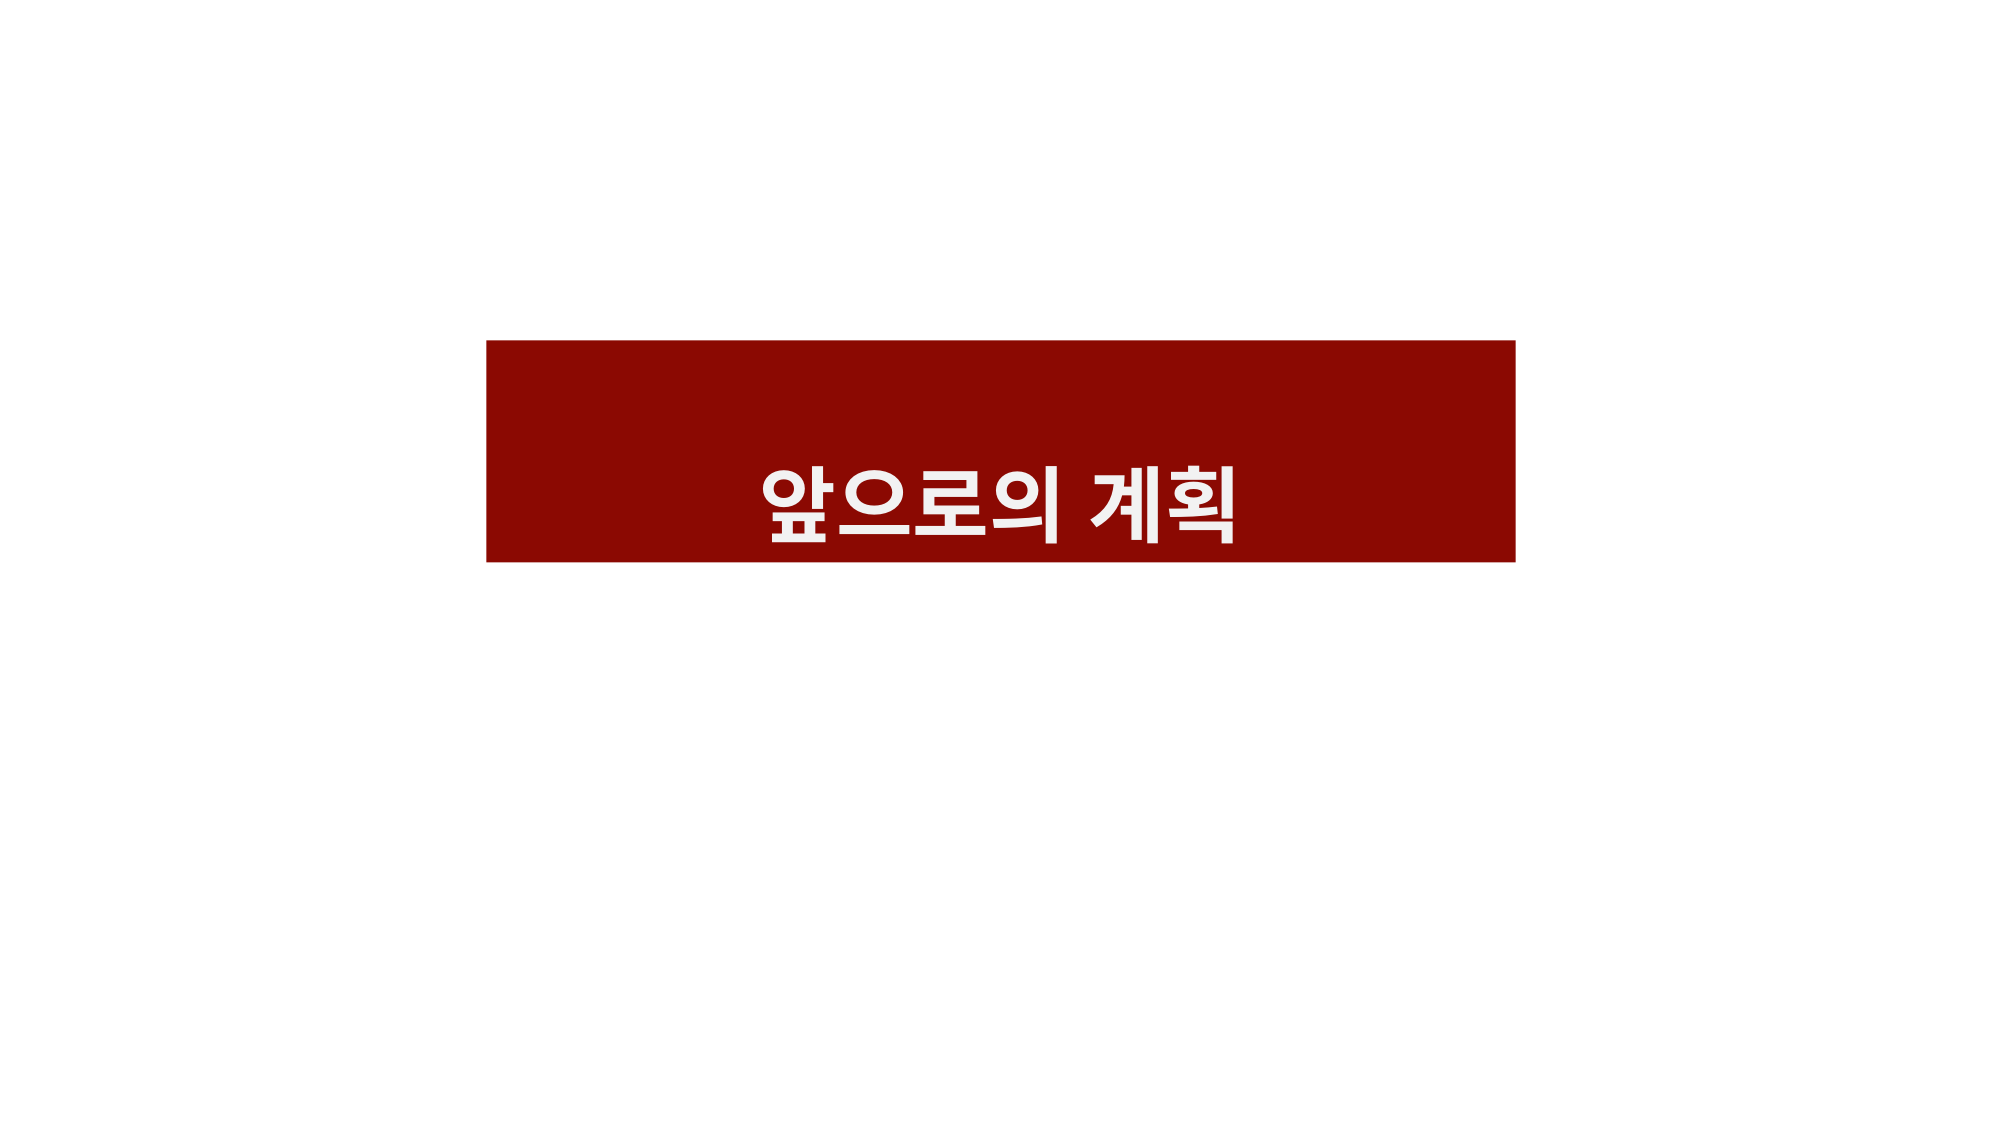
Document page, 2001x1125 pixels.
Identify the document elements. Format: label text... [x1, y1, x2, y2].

title 앞으로의 계획 [486, 340, 1516, 563]
